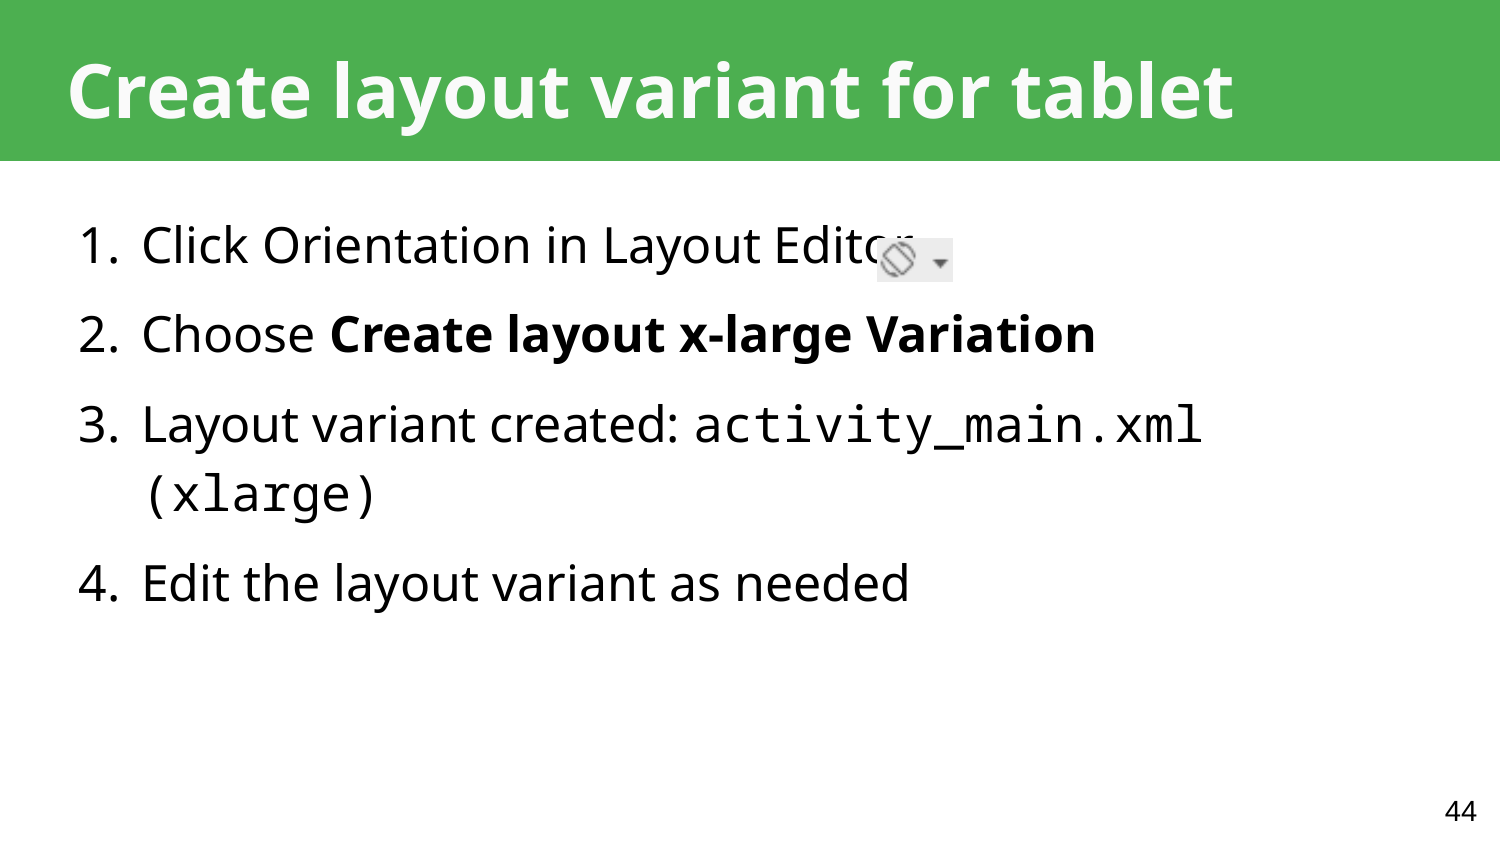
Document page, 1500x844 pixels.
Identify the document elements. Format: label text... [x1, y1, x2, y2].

list Click Orientation in Layout Editor Choose Create layout x-large Variation Layout variant created: activity_main.xml (xlarge) Edit the layout variant as needed [51, 189, 1449, 712]
picture [876, 237, 953, 282]
slide_number 44 [1402, 777, 1493, 842]
title Create layout variant for tablet [51, 28, 1449, 122]
